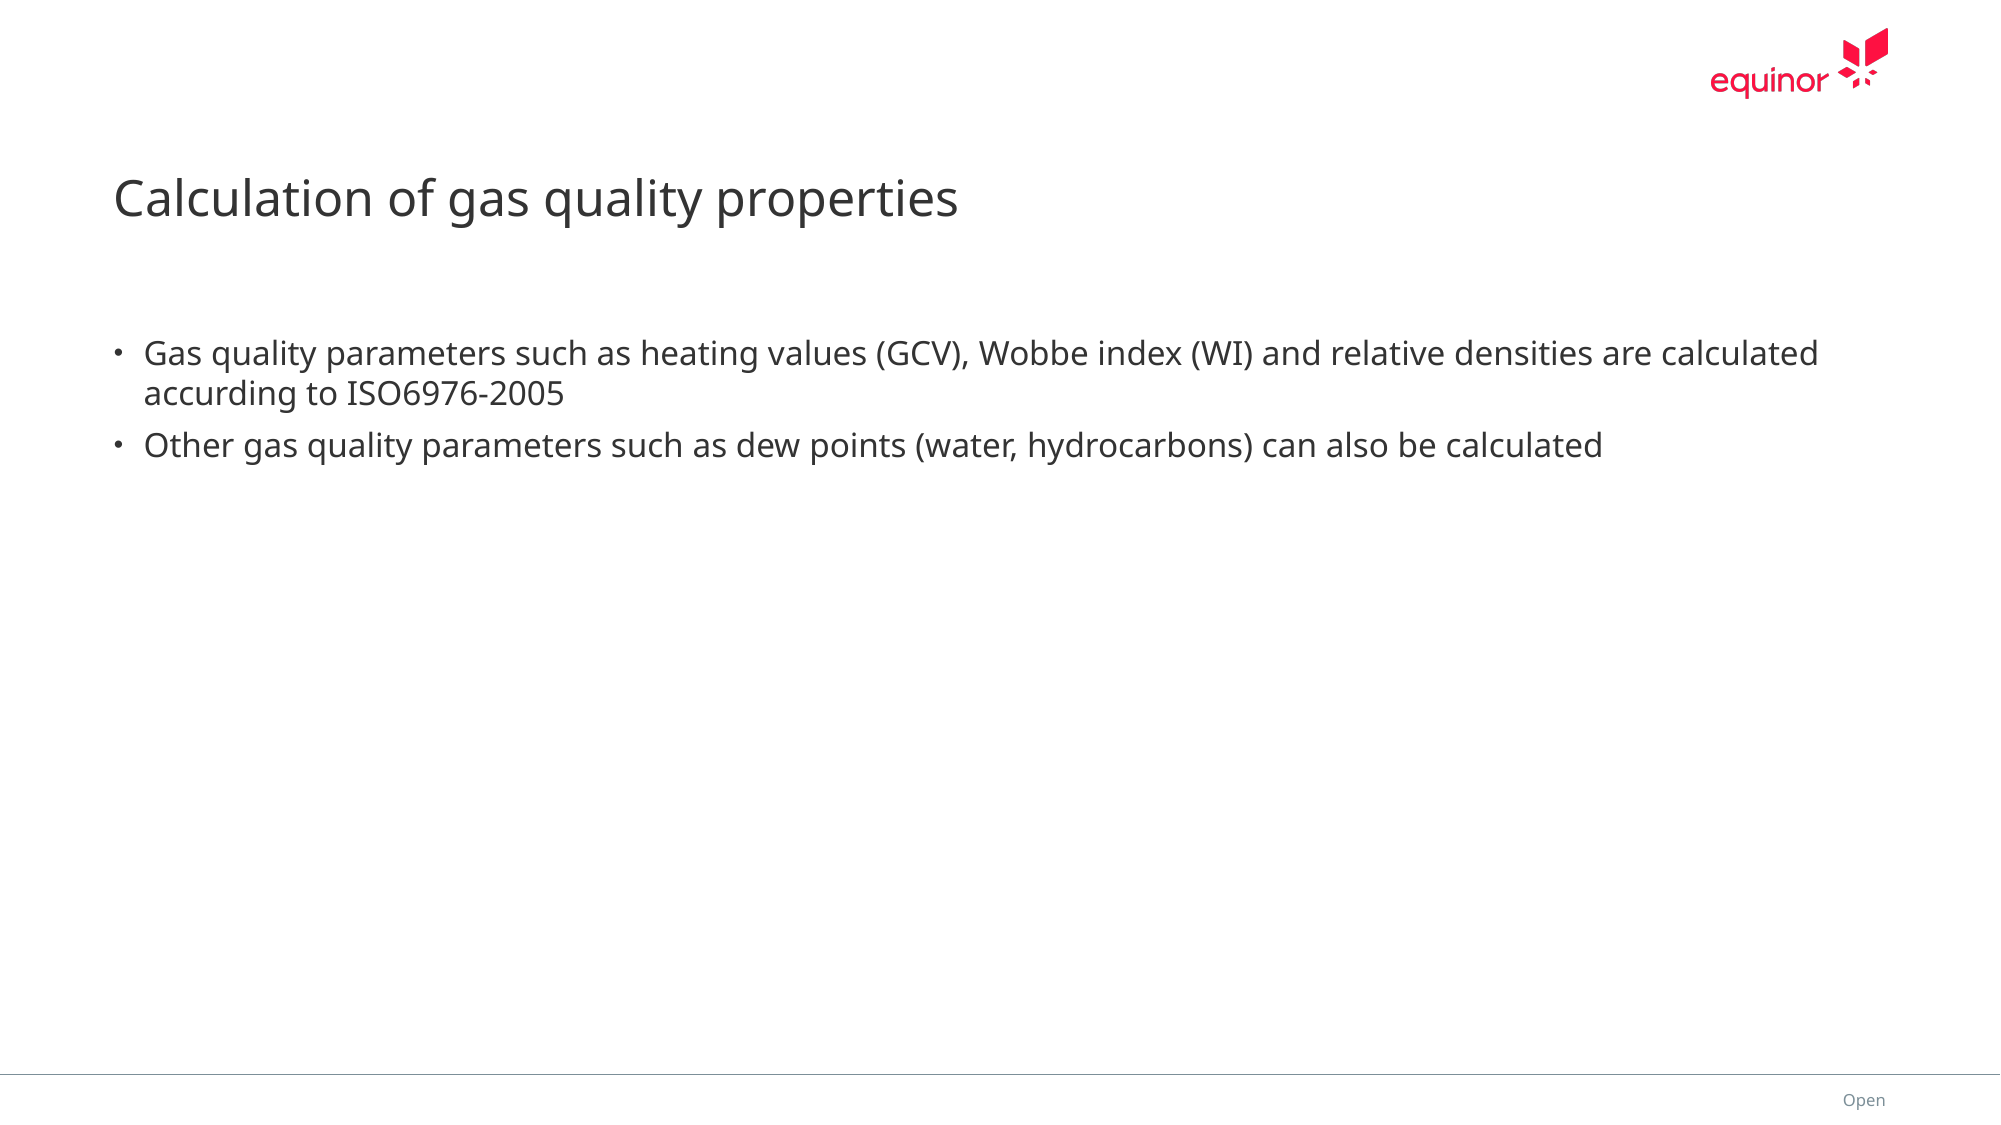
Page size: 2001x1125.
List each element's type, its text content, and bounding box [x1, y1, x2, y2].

picture [1711, 28, 1888, 99]
list Gas quality parameters such as heating values (GCV), Wobbe index (WI) and relative densities are calculated accurding to ISO6976-2005 Other gas quality parameters such as dew points (water, hydrocarbons) can also be calculated [114, 332, 1886, 1024]
title Calculation of gas quality properties [114, 131, 1886, 321]
